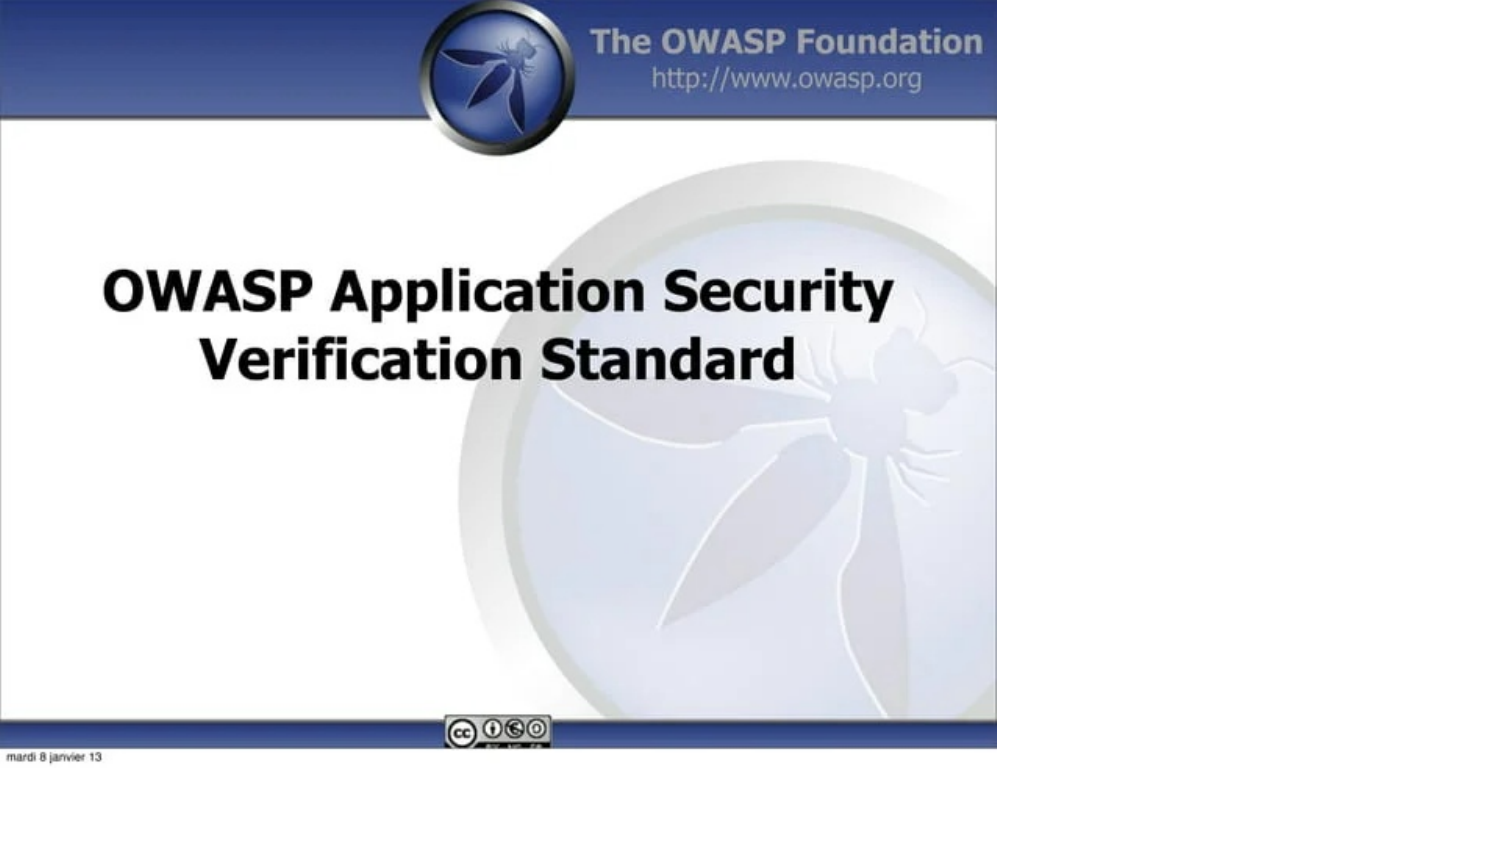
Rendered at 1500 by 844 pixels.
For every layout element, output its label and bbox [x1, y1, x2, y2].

picture [0, 0, 997, 768]
